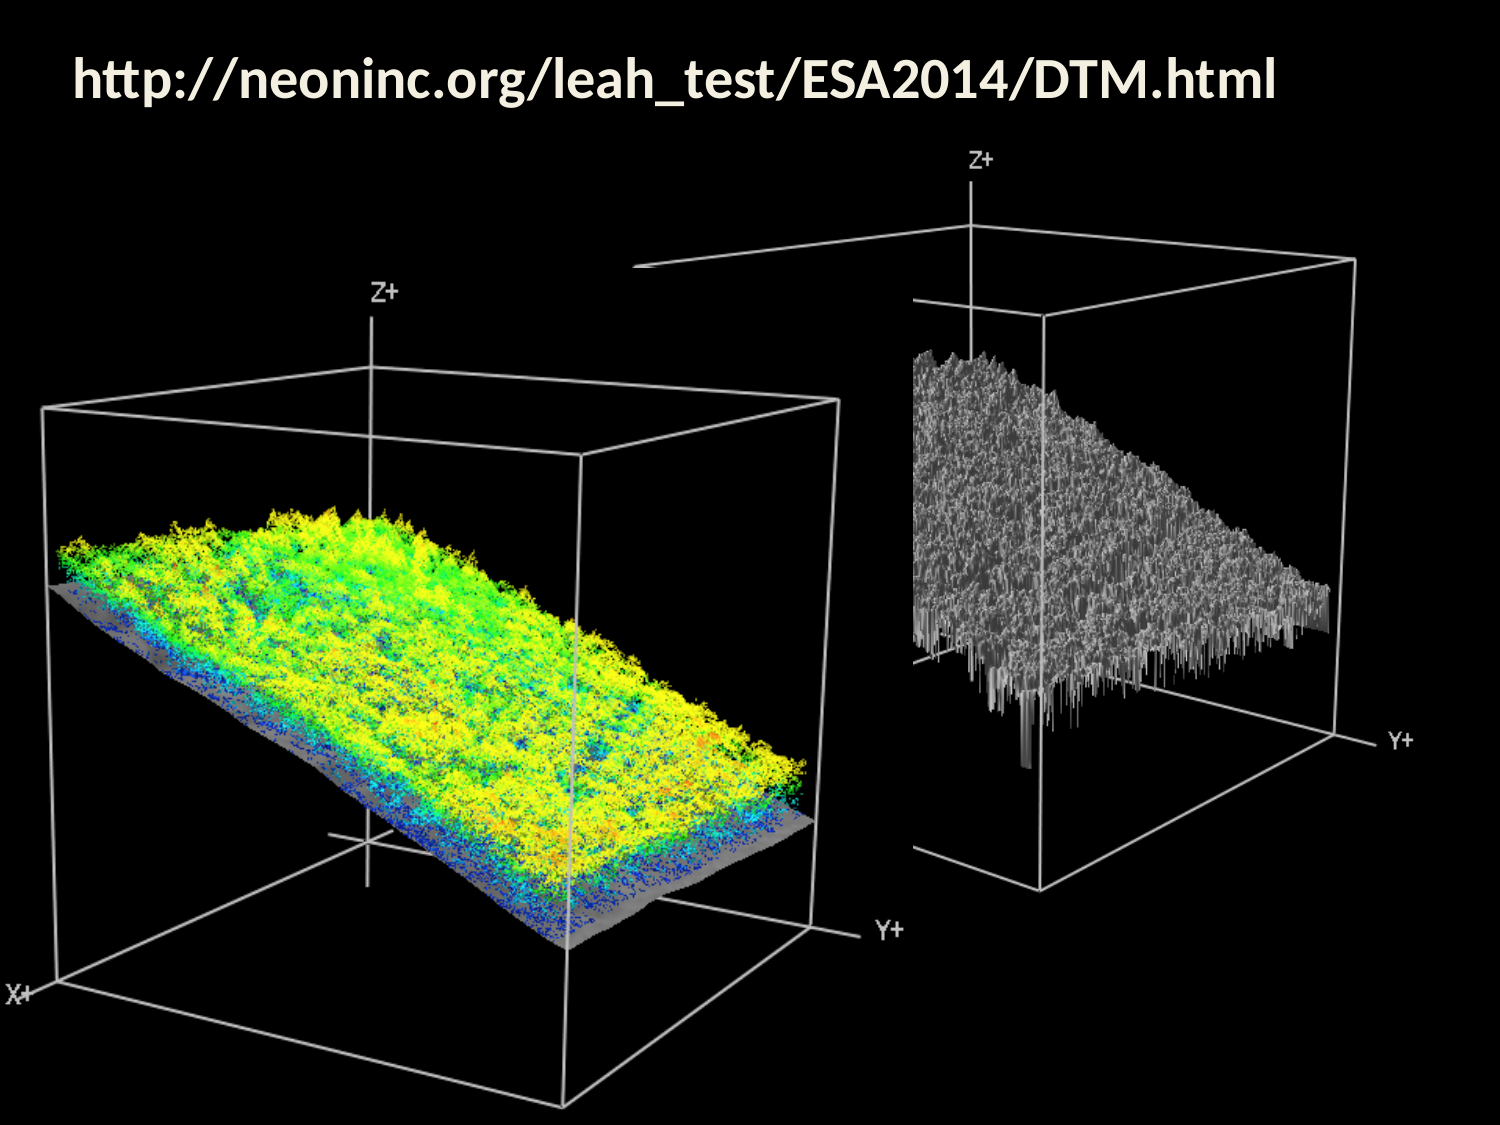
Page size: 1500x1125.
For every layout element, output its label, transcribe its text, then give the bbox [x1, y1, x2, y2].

title http://neoninc.org/leah_test/ESA2014/DTM.html [0, 0, 1350, 150]
picture [0, 140, 1500, 1125]
